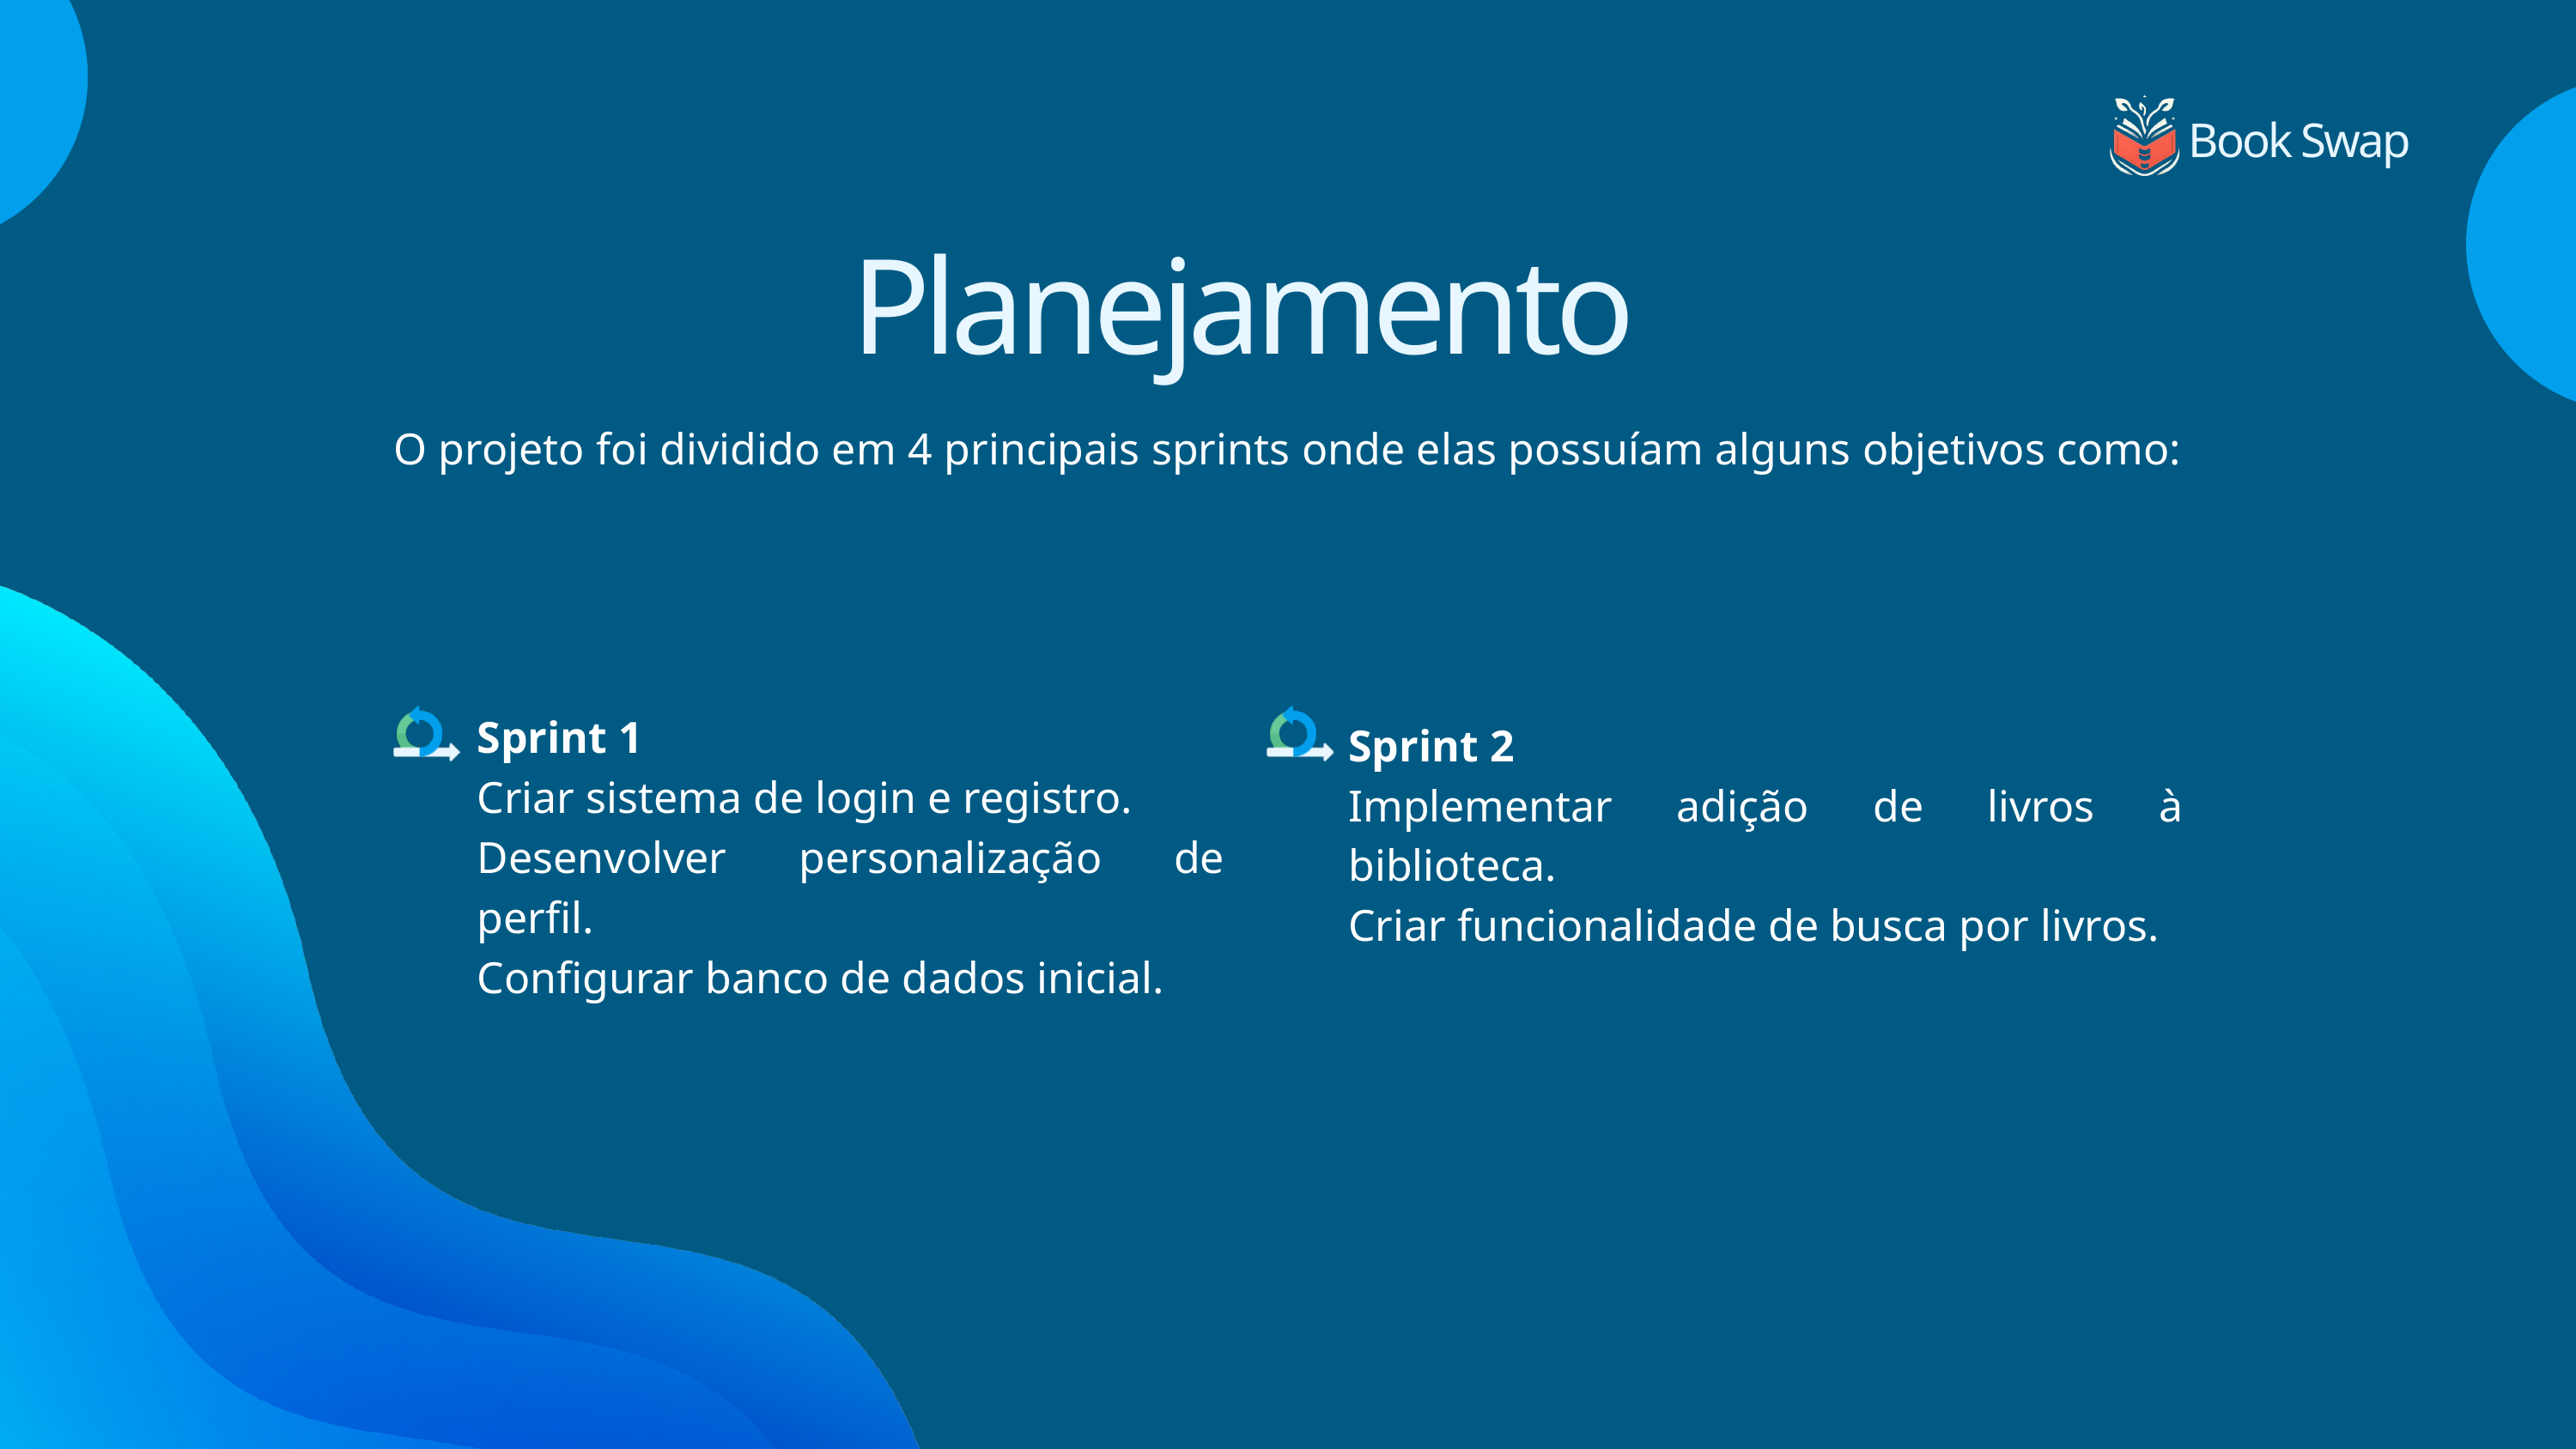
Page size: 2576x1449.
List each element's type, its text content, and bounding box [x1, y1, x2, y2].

text_box Planejamento [851, 229, 1725, 353]
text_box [2069, 76, 2452, 177]
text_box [1267, 705, 2184, 942]
text_box [0, 573, 939, 1449]
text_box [0, 0, 88, 245]
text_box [2465, 76, 2576, 413]
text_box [393, 705, 1225, 993]
text_box O projeto foi dividido em 4 principais sprints onde elas possuíam alguns objetivos como: [393, 353, 2183, 594]
